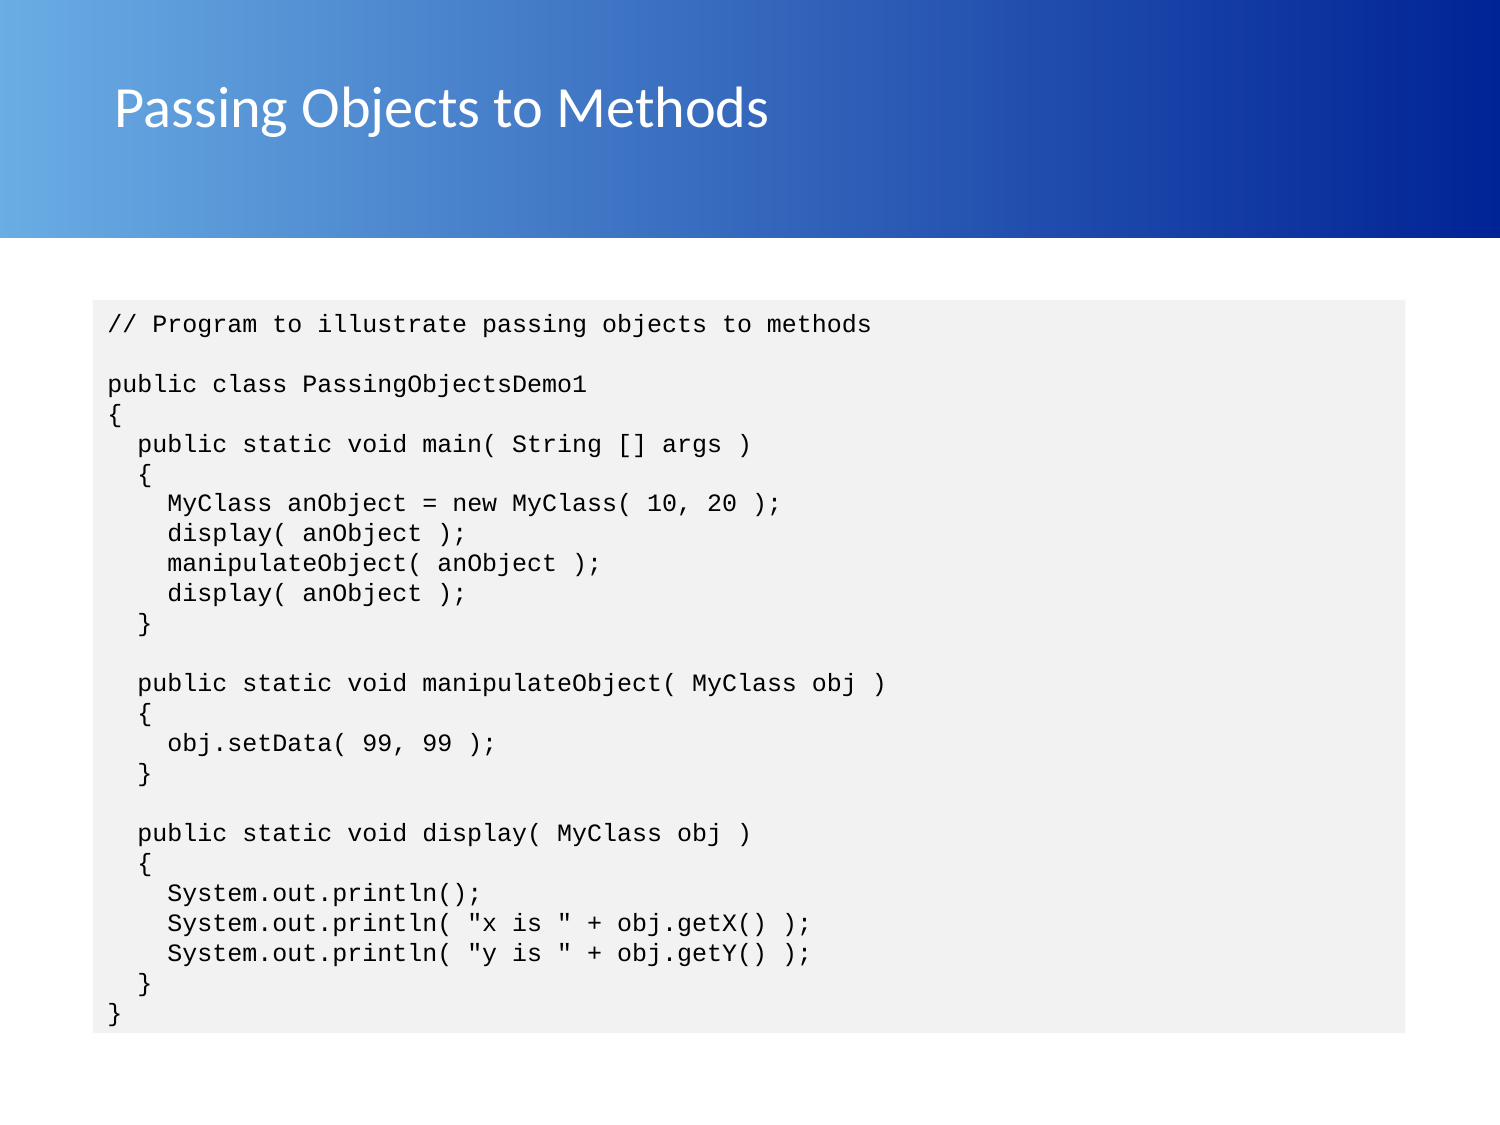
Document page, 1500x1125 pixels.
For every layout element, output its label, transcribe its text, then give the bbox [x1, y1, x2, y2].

title Passing Objects to Methods [99, 57, 1450, 150]
text_box // Program to illustrate passing objects to methods public class PassingObjectsDemo1 { public static void main( String [] args ) { MyClass anObject = new MyClass( 10, 20 ); display( anObject ); manipulateObject( anObject ); display( anObject ); } public static void manipulateObject( MyClass obj ) { obj.setData( 99, 99 ); } public static void display( MyClass obj ) { System.out.println(); System.out.println( "x is " + obj.getX() ); System.out.println( "y is " + obj.getY() ); } } [92, 299, 1406, 1034]
